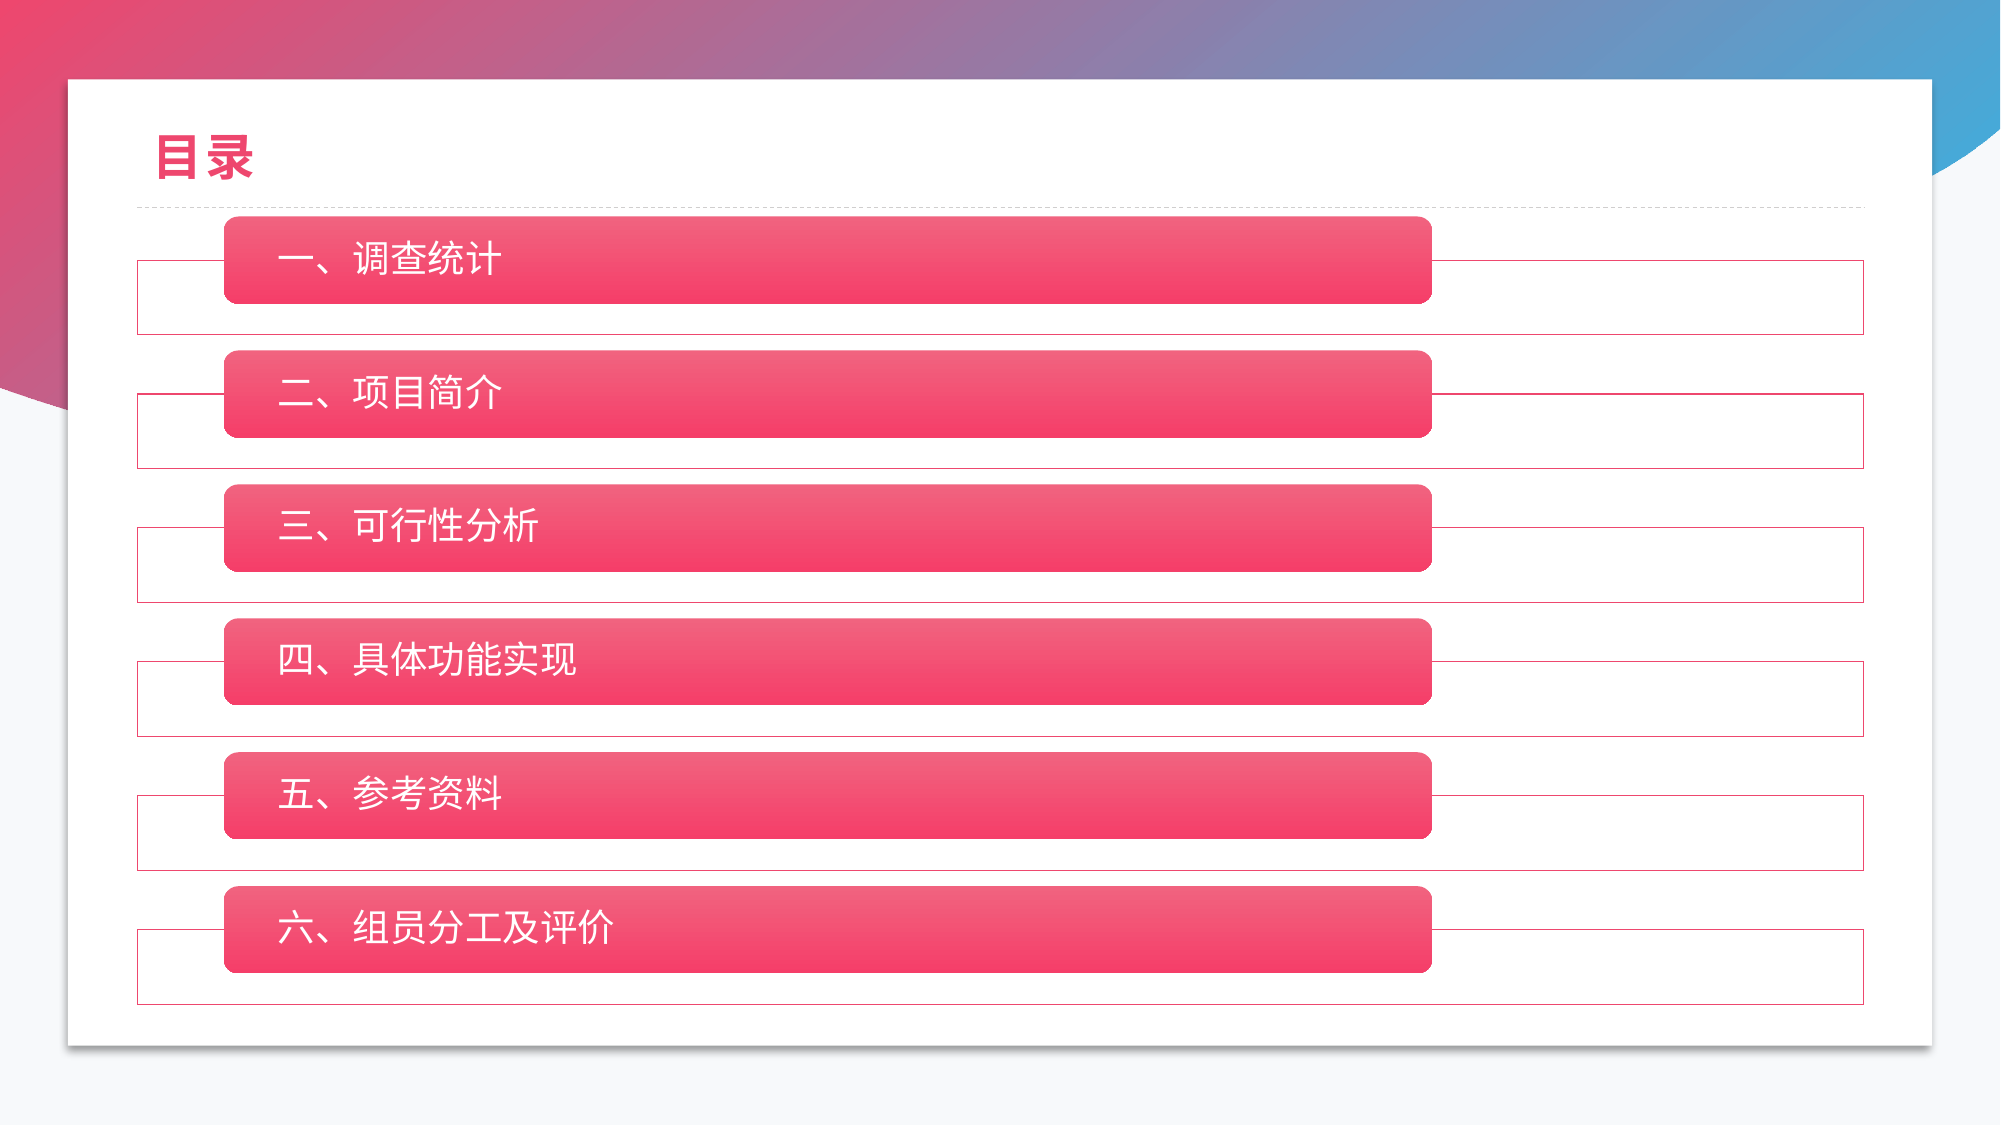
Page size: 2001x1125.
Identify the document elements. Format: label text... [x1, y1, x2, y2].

title 目录 [137, 111, 1863, 207]
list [137, 207, 1864, 1014]
